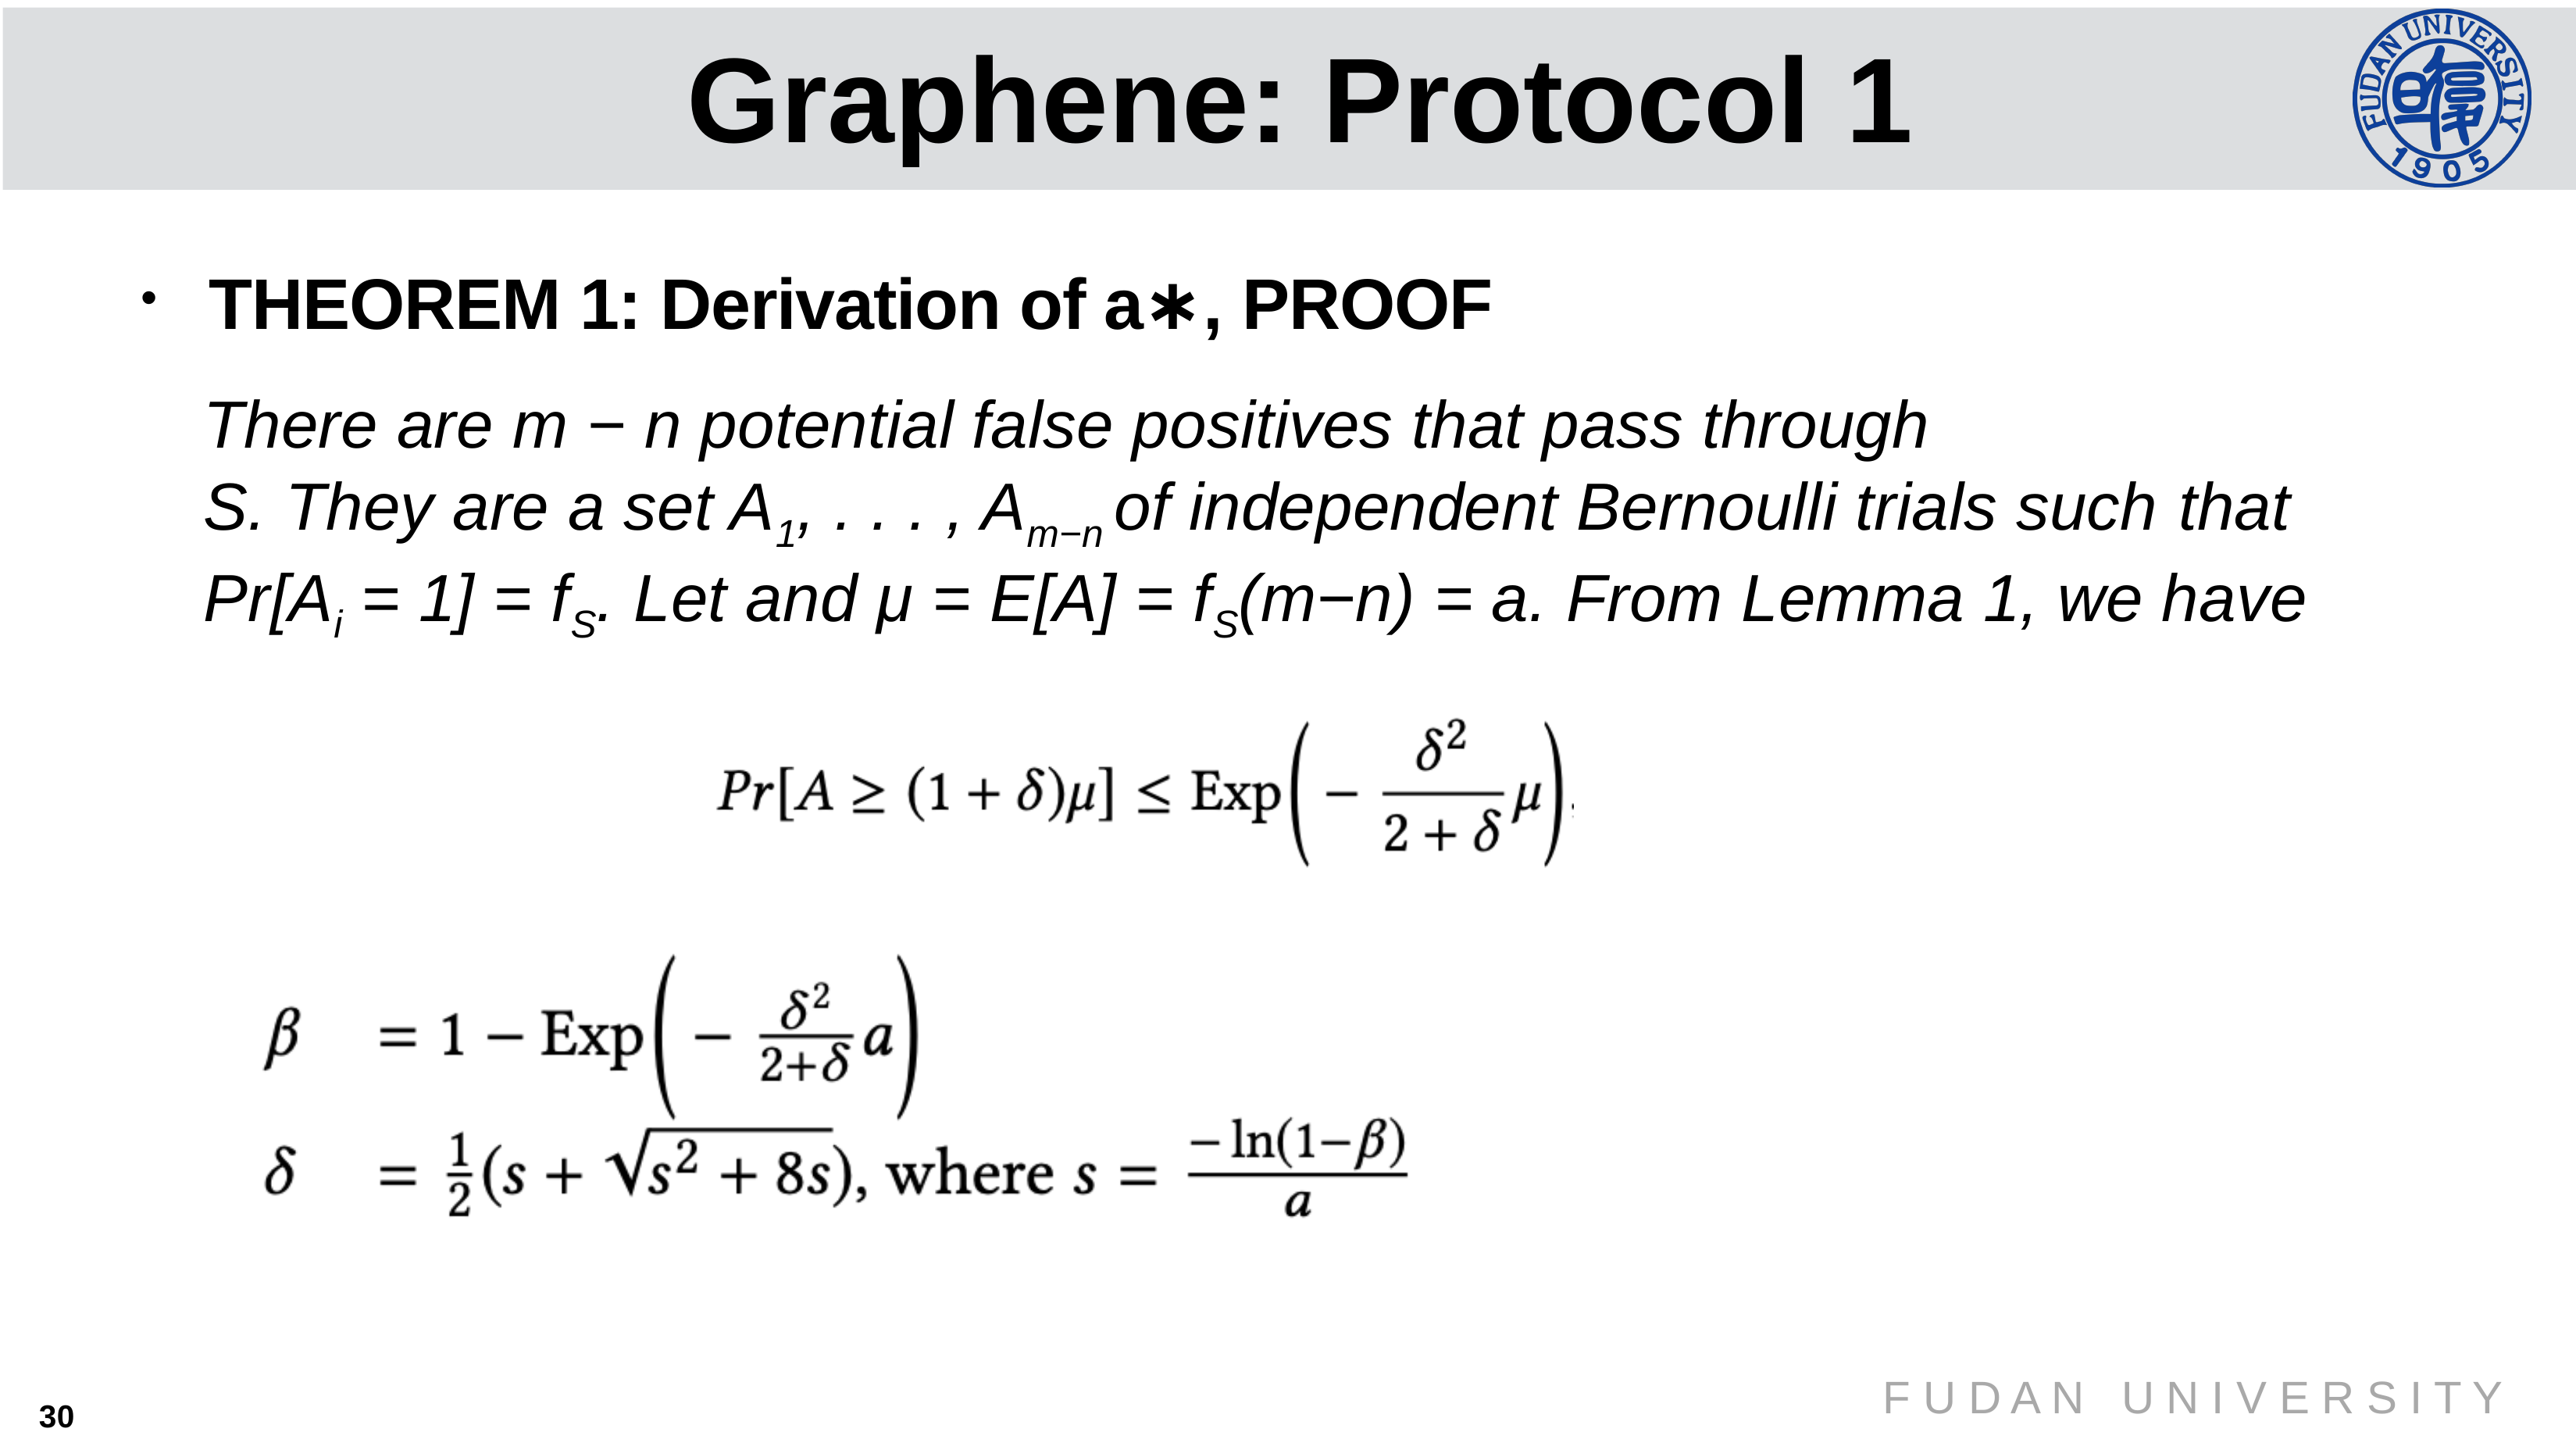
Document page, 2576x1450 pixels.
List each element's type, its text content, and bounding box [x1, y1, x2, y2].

title Graphene: Protocol 1 [659, 20, 1917, 264]
picture [2353, 9, 2532, 188]
slide_number 30 [34, 1401, 80, 1450]
text_box [2, 7, 2576, 190]
picture [685, 708, 1575, 897]
text_box F U D A N U N I V E R S I T Y [1881, 1386, 2576, 1423]
text_box THEOREM 1: Derivation of a∗, PROOF [207, 255, 1776, 345]
picture [207, 939, 1418, 1262]
text_box • [139, 265, 166, 323]
